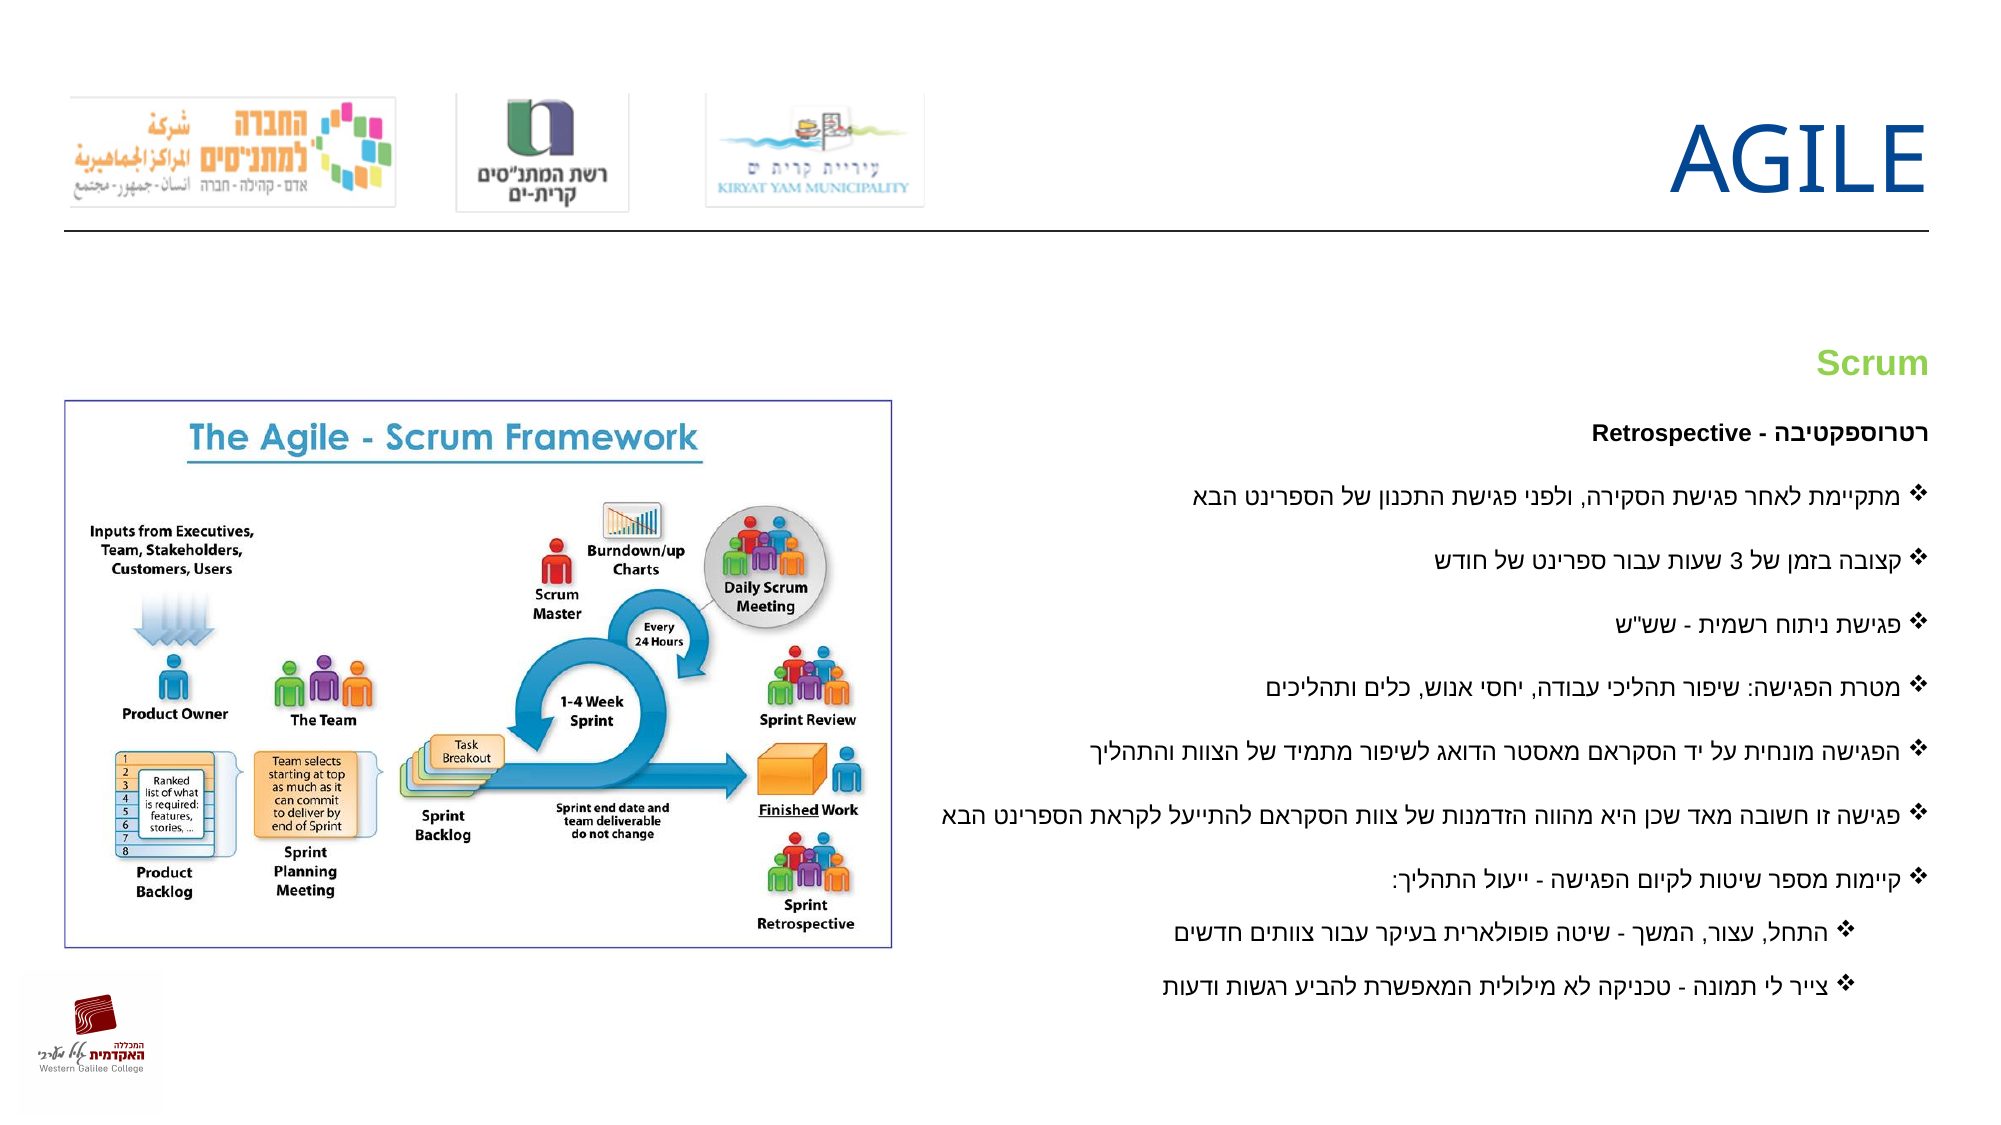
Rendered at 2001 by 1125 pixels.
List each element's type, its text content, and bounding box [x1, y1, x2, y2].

picture [70, 93, 925, 213]
title Agile [64, 55, 1930, 221]
text_box Scrum רטרוספקטיבה - Retrospective מתקיימת לאחר פגישת הסקירה, ולפני פגישת התכנון של הספרינט הבא קצובה בזמן של 3 שעות עבור ספרינט של חודש פגישת ניתוח רשמית - שש"ש מטרת הפגישה: שיפור תהליכי עבודה, יחסי אנוש, כלים ותהליכים הפגישה מונחית על יד הסקראם מאסטר הדואג לשיפור מתמיד של הצוות והתהליך פגישה זו חשובה מאד שכן היא מהווה הזדמנות של צוות הסקראם להתייעל לקראת הספרינט הבא קיימות מספר שיטות לקיום הפגישה - ייעול התהליך: התחל, עצור, המשך - שיטה פופולארית בעיקר עבור צוותים חדשים צייר לי תמונה - טכניקה לא מילולית המאפשרת להביע רגשות ודעות [924, 309, 1930, 1043]
picture [18, 970, 164, 1116]
picture [49, 388, 906, 964]
